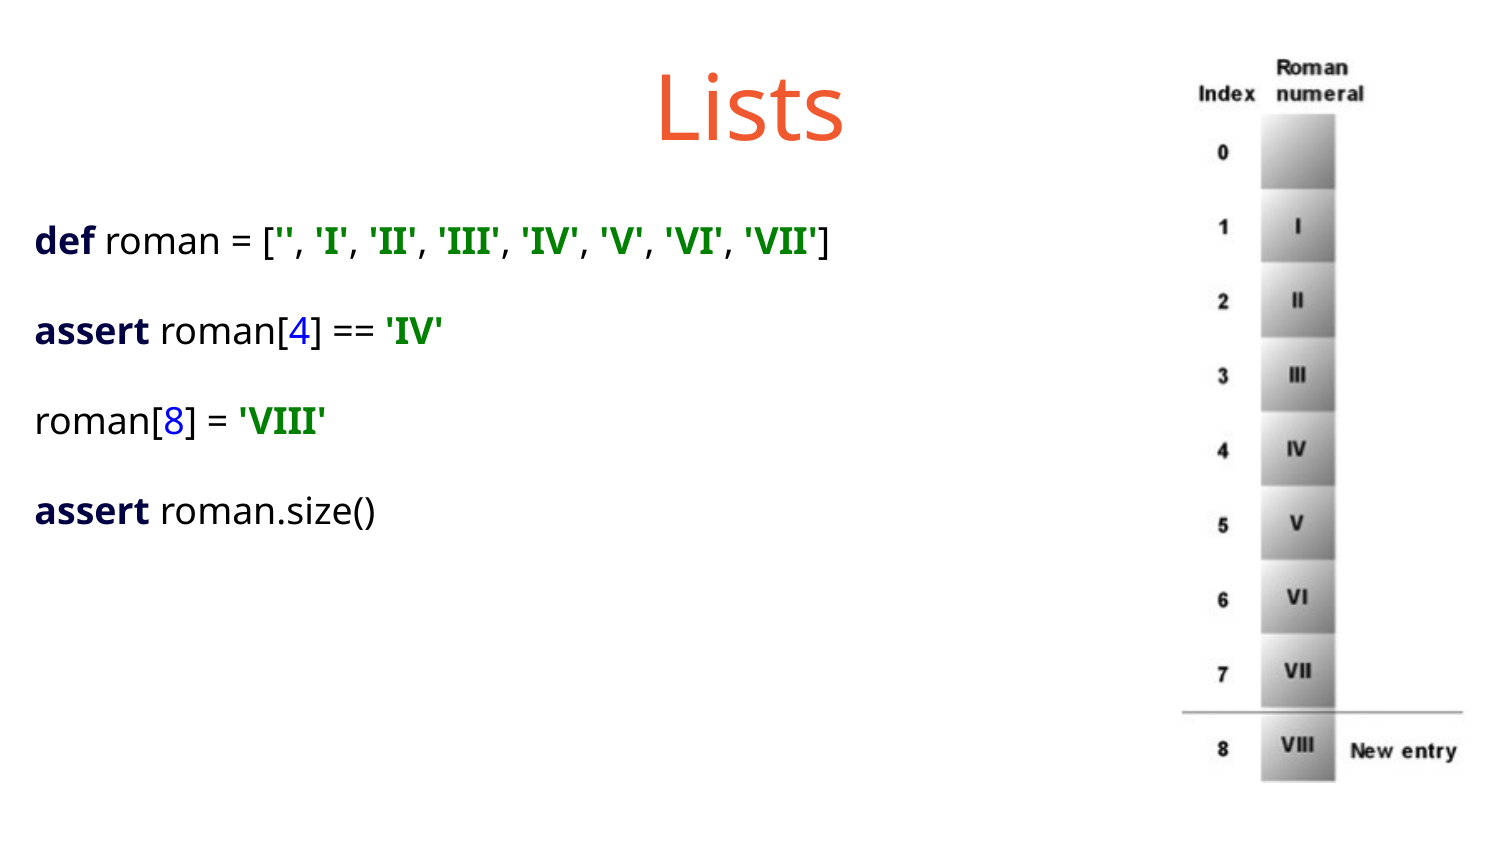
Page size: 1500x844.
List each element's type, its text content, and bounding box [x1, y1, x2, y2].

picture [1181, 58, 1468, 783]
text_box def roman = ['', 'I', 'II', 'III', 'IV', 'V', 'VI', 'VII'] assert roman[4] == 'IV' roman[8] = 'VIII' assert roman.size() [19, 209, 1176, 585]
title Lists [75, 33, 1425, 175]
